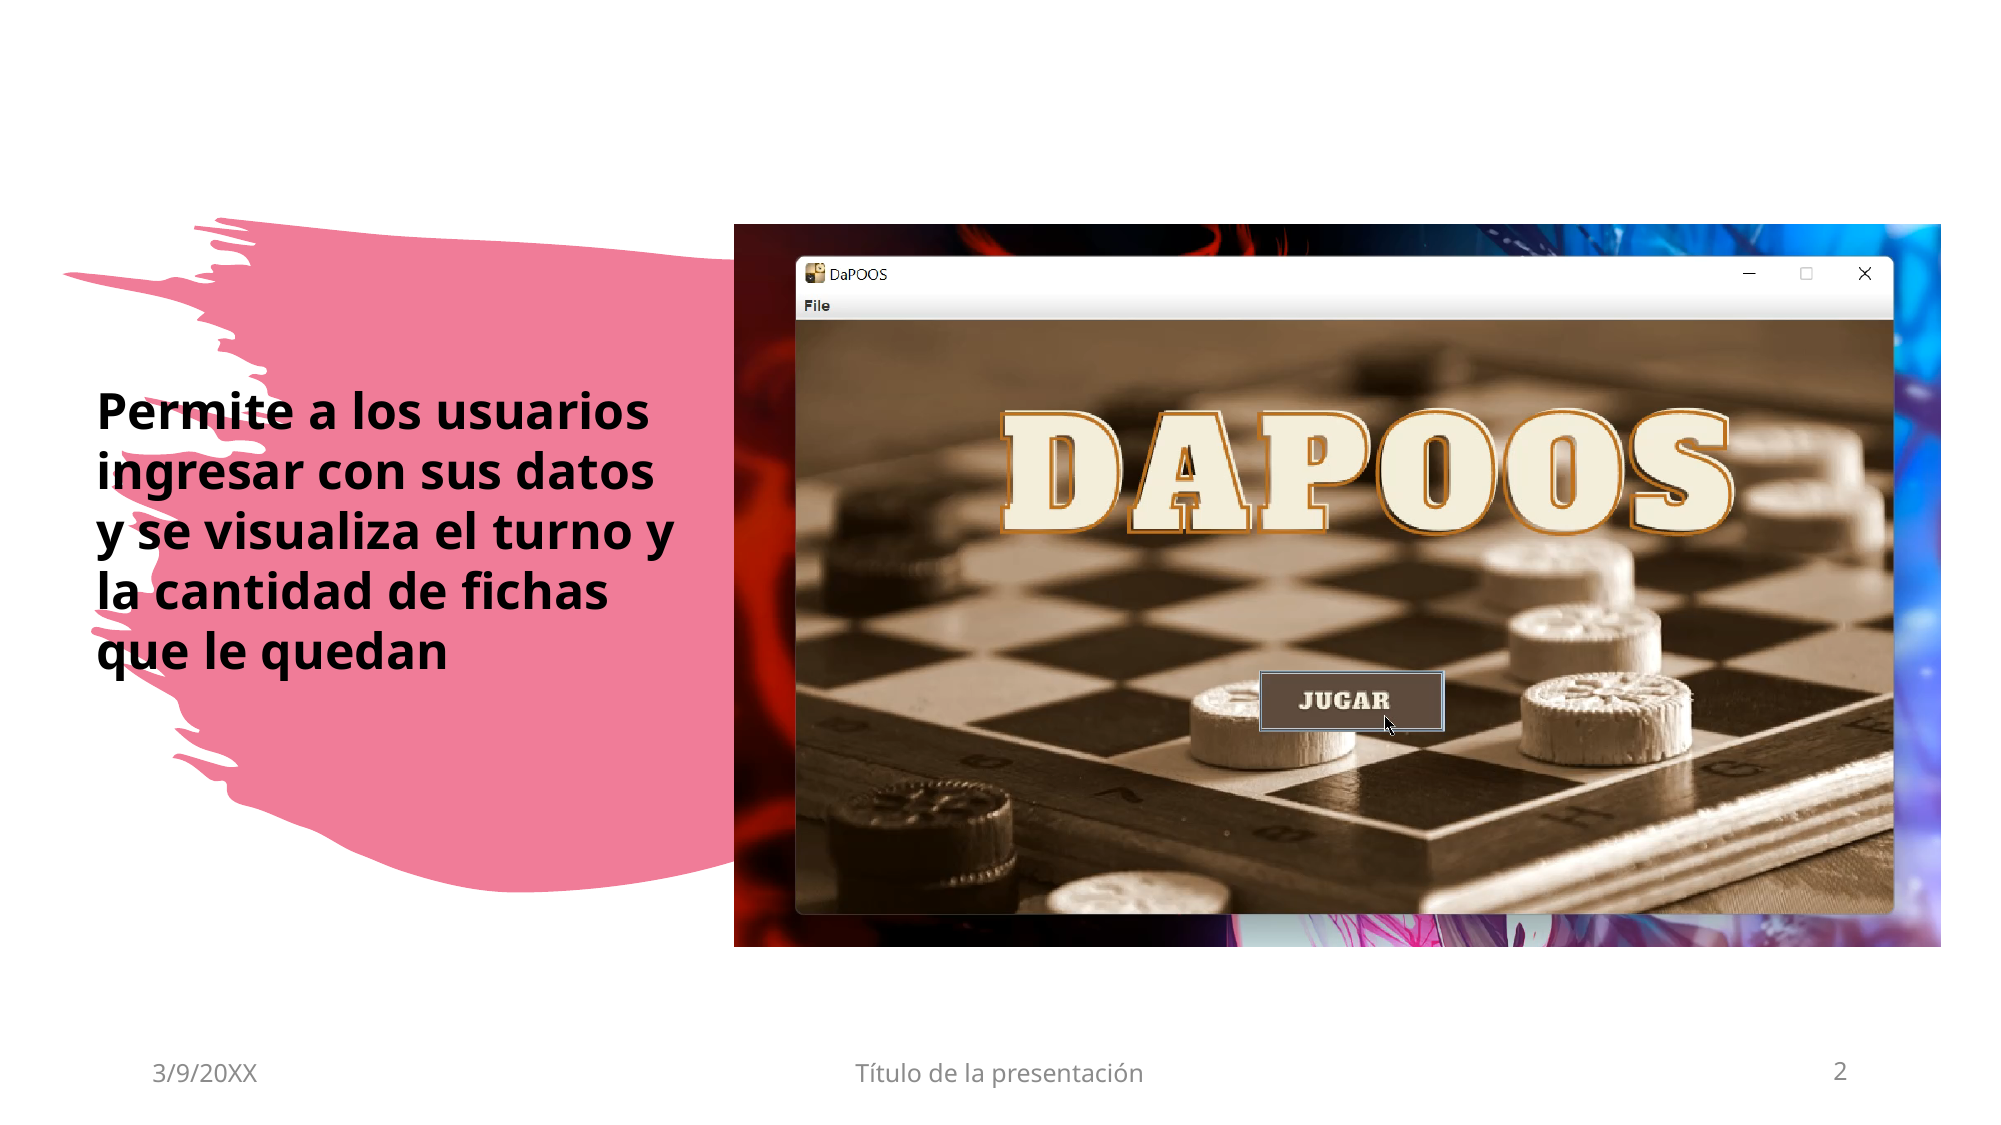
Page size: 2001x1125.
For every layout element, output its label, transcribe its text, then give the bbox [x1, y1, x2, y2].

list Permite a los usuarios ingresar con sus datos y se visualiza el turno y la cantidad de fichas que le quedan [81, 320, 696, 740]
footer Título de la presentación [662, 1042, 1338, 1103]
slide_number 2 [1412, 1042, 1863, 1103]
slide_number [137, 1042, 588, 1103]
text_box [733, 223, 1941, 948]
